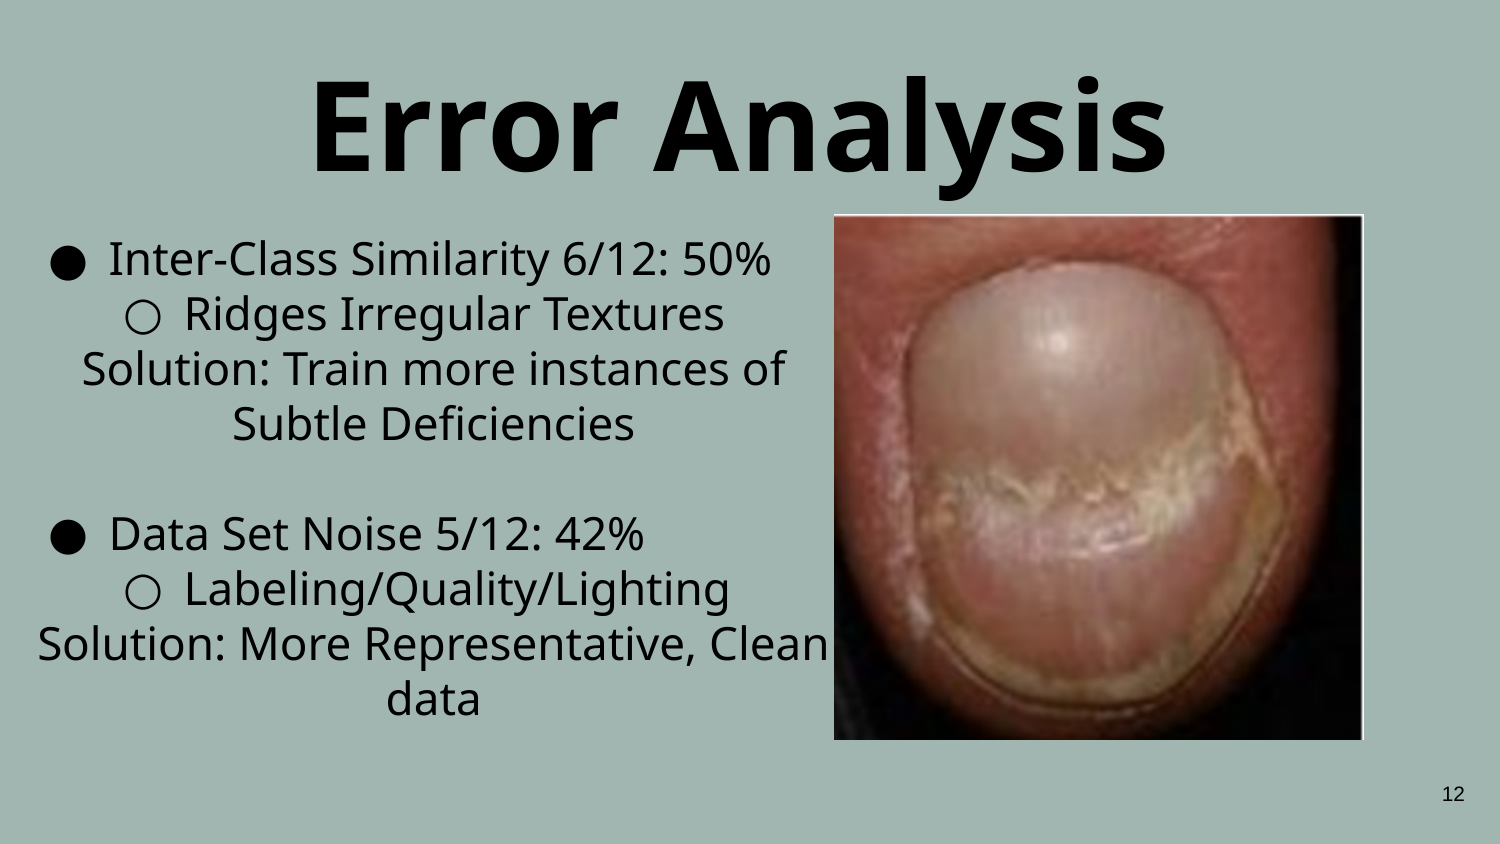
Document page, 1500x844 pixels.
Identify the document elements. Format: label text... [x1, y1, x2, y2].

list Inter-Class Similarity 6/12: 50% Ridges Irregular Textures Solution: Train more instances of Subtle Deficiencies Data Set Noise 5/12: 42% Labeling/Quality/Lighting Solution: More Representative, Clean data [18, 214, 850, 766]
title Error Analysis [113, 0, 1364, 214]
picture [833, 214, 1364, 740]
slide_number 12 [1389, 760, 1480, 825]
